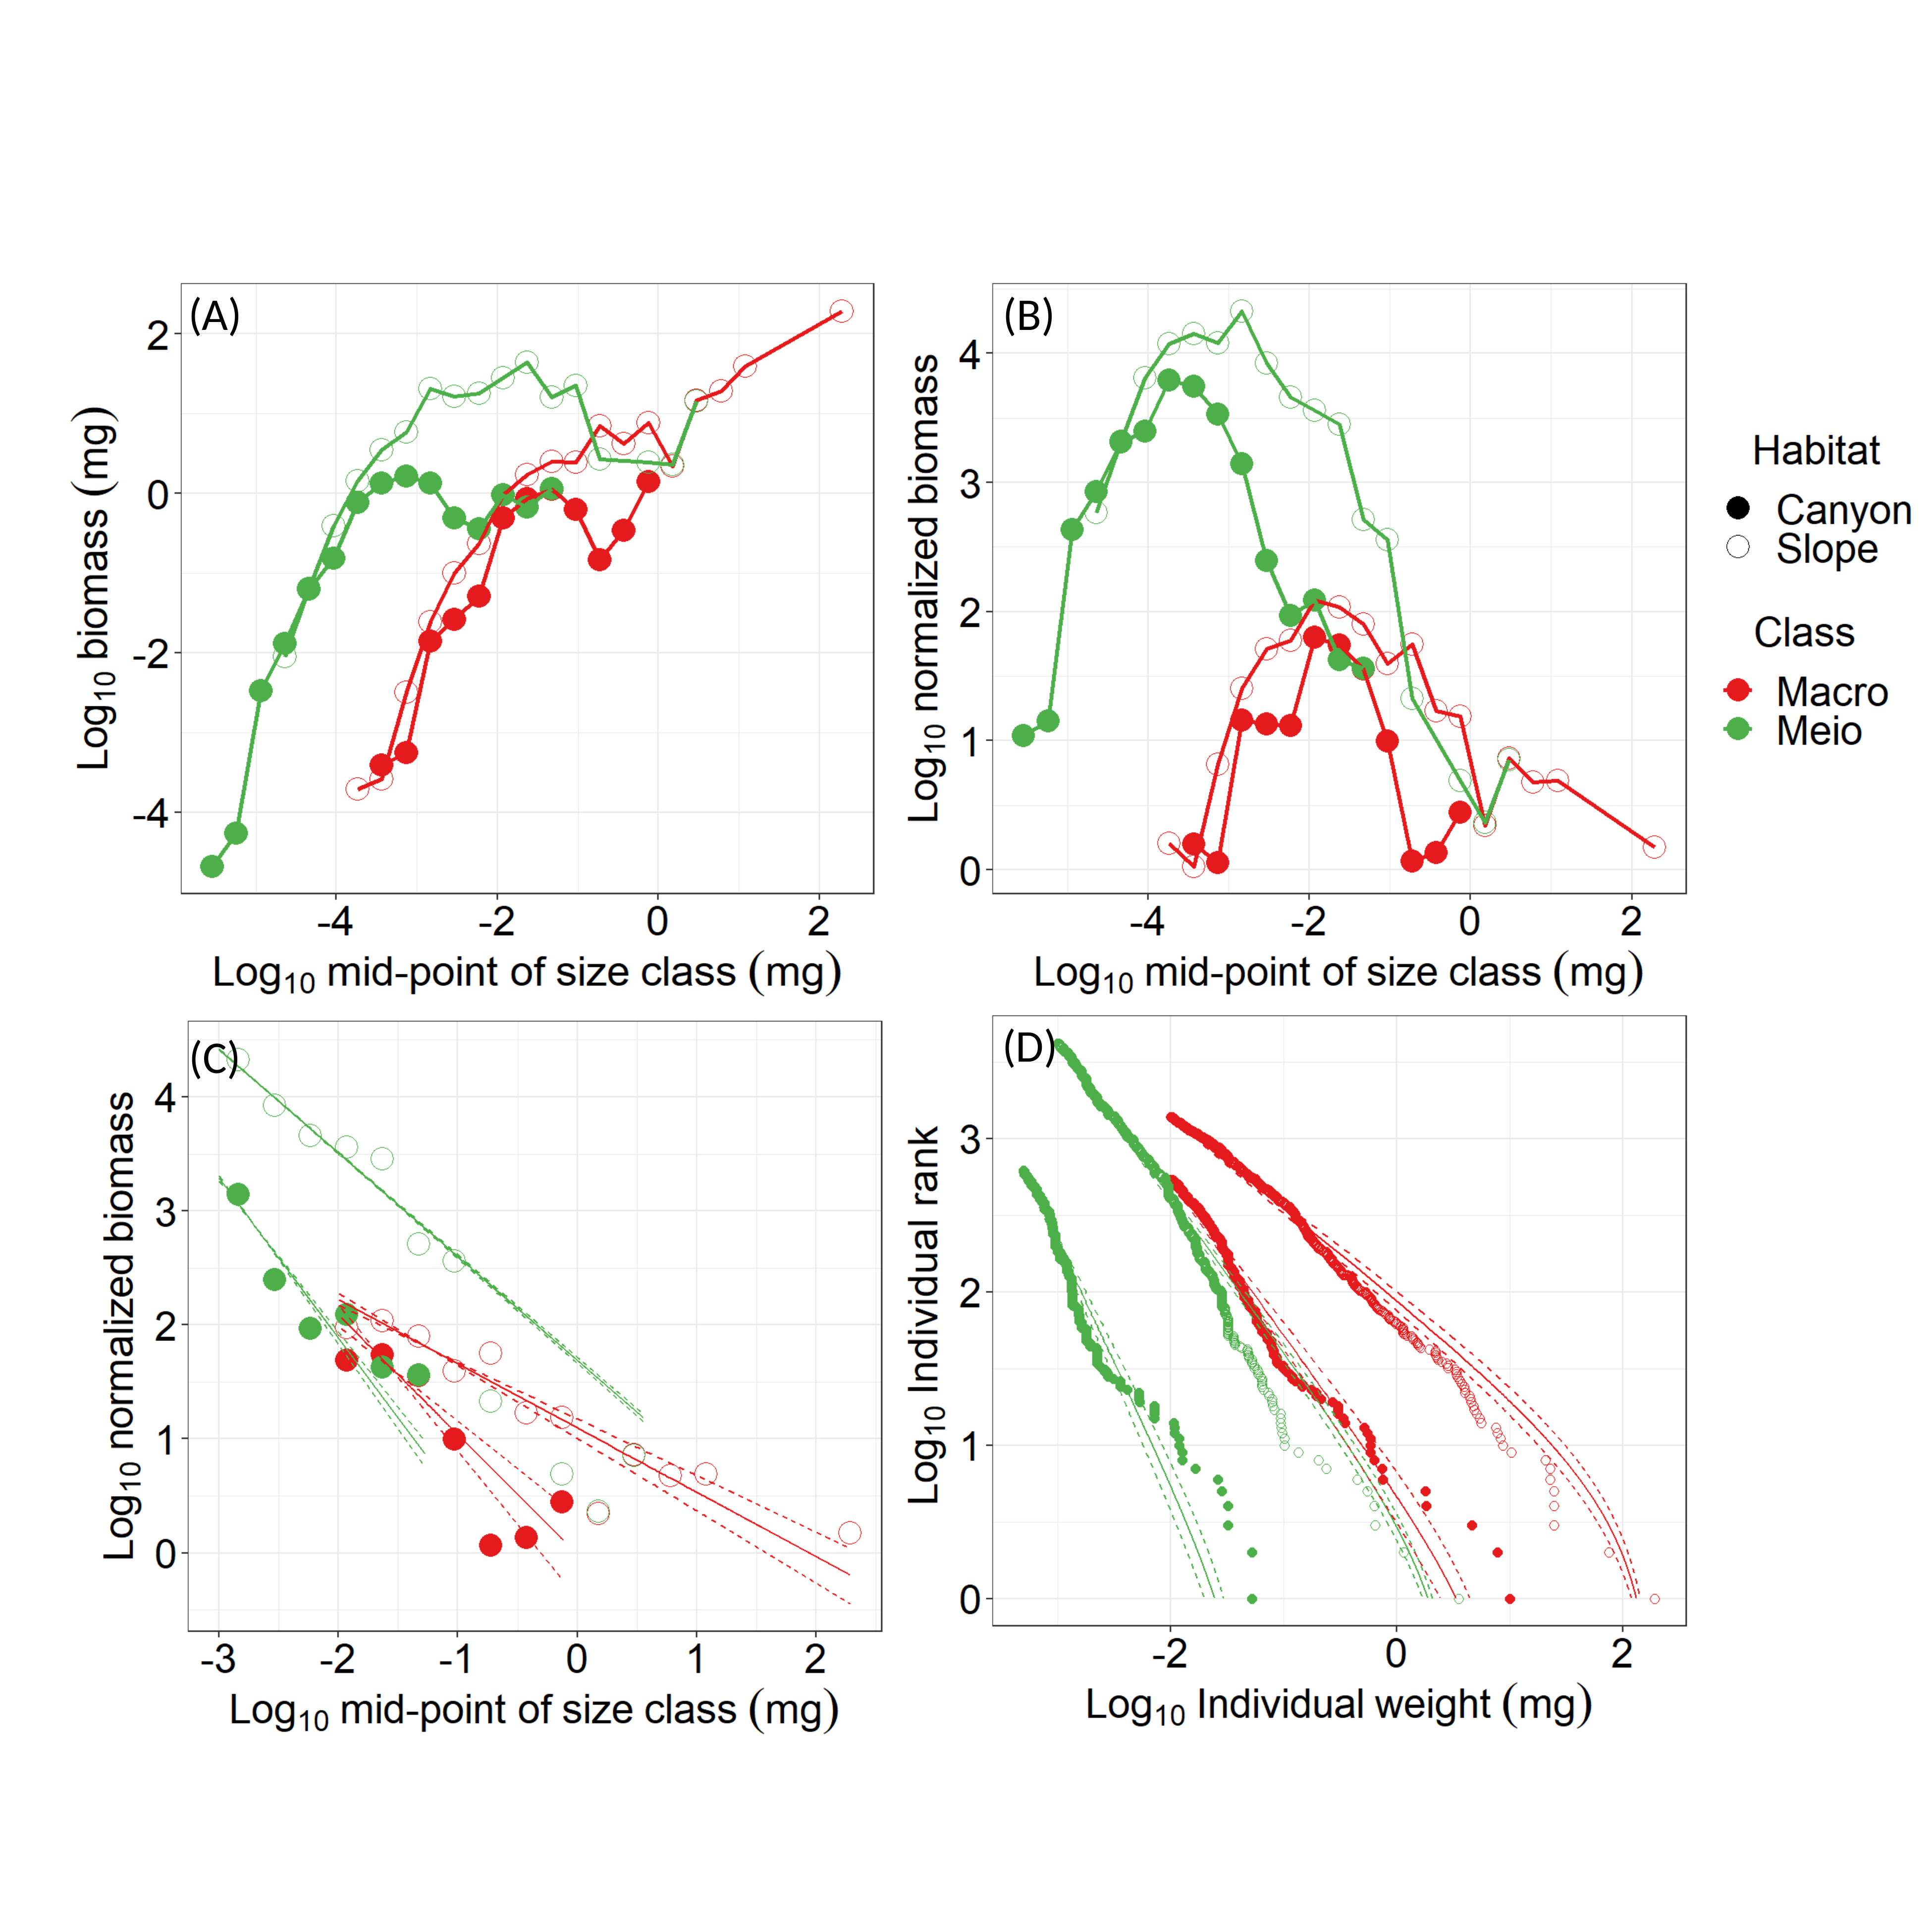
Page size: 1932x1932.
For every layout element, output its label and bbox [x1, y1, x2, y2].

picture [58, 272, 1932, 1754]
